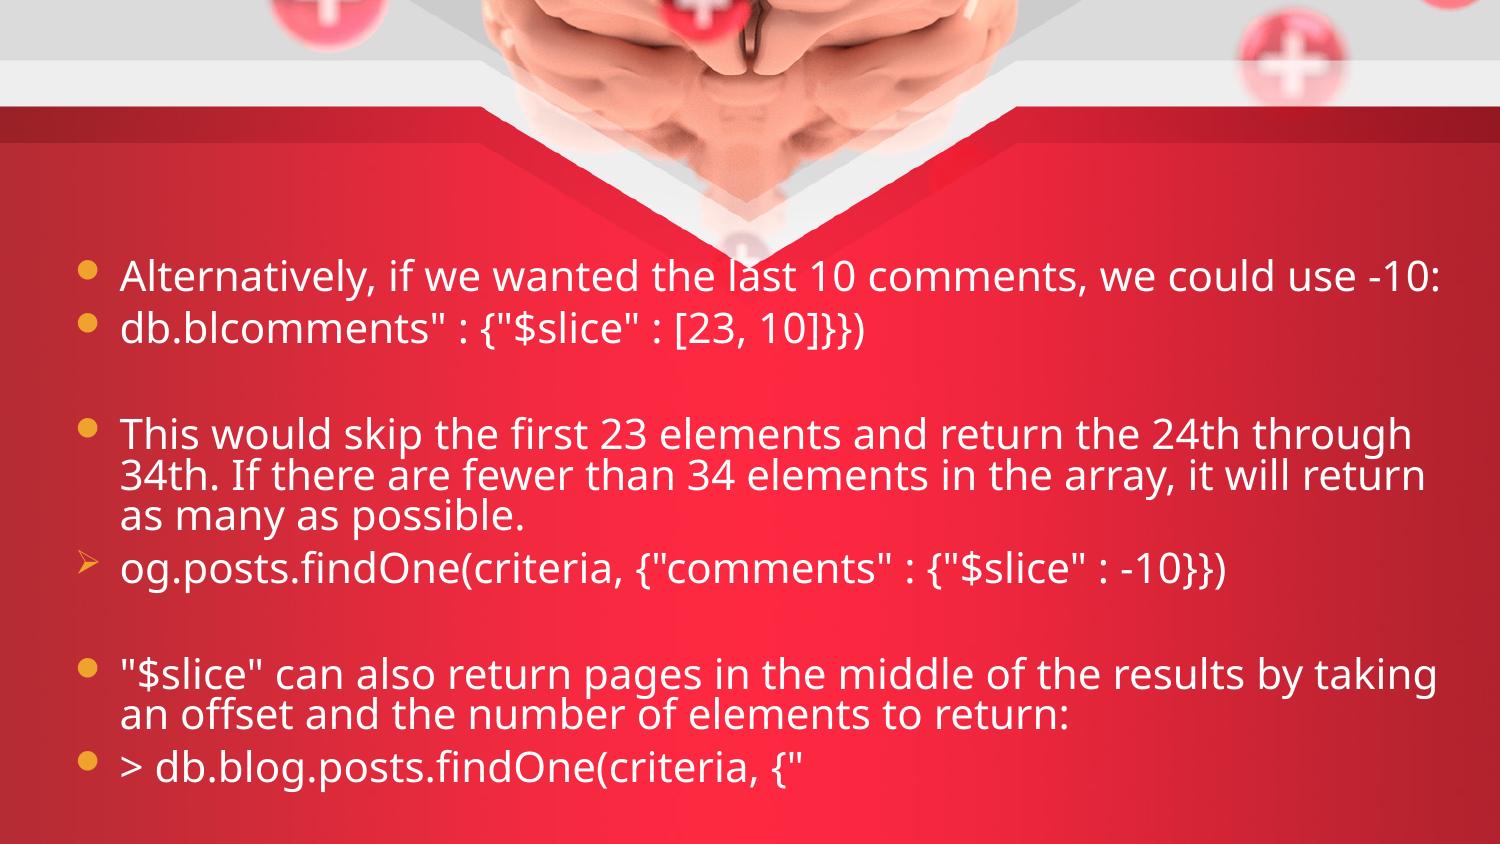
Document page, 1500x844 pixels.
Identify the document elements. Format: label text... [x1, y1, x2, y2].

text_box [628, 775, 891, 835]
picture [0, 0, 1500, 844]
text_box Alternatively, if we wanted the last 10 comments, we could use -10: db.blcomments" : {"$slice" : [23, 10]}}) This would skip the first 23 elements and return the 24th through 34th. If there are fewer than 34 elements in the array, it will return as many as possible. og.posts.findOne(criteria, {"comments" : {"$slice" : -10}}) "$slice" can also return pages in the middle of the results by taking an offset and the number of elements to return: > db.blog.posts.findOne(criteria, {" [63, 253, 1491, 844]
text_box [364, 33, 1287, 175]
